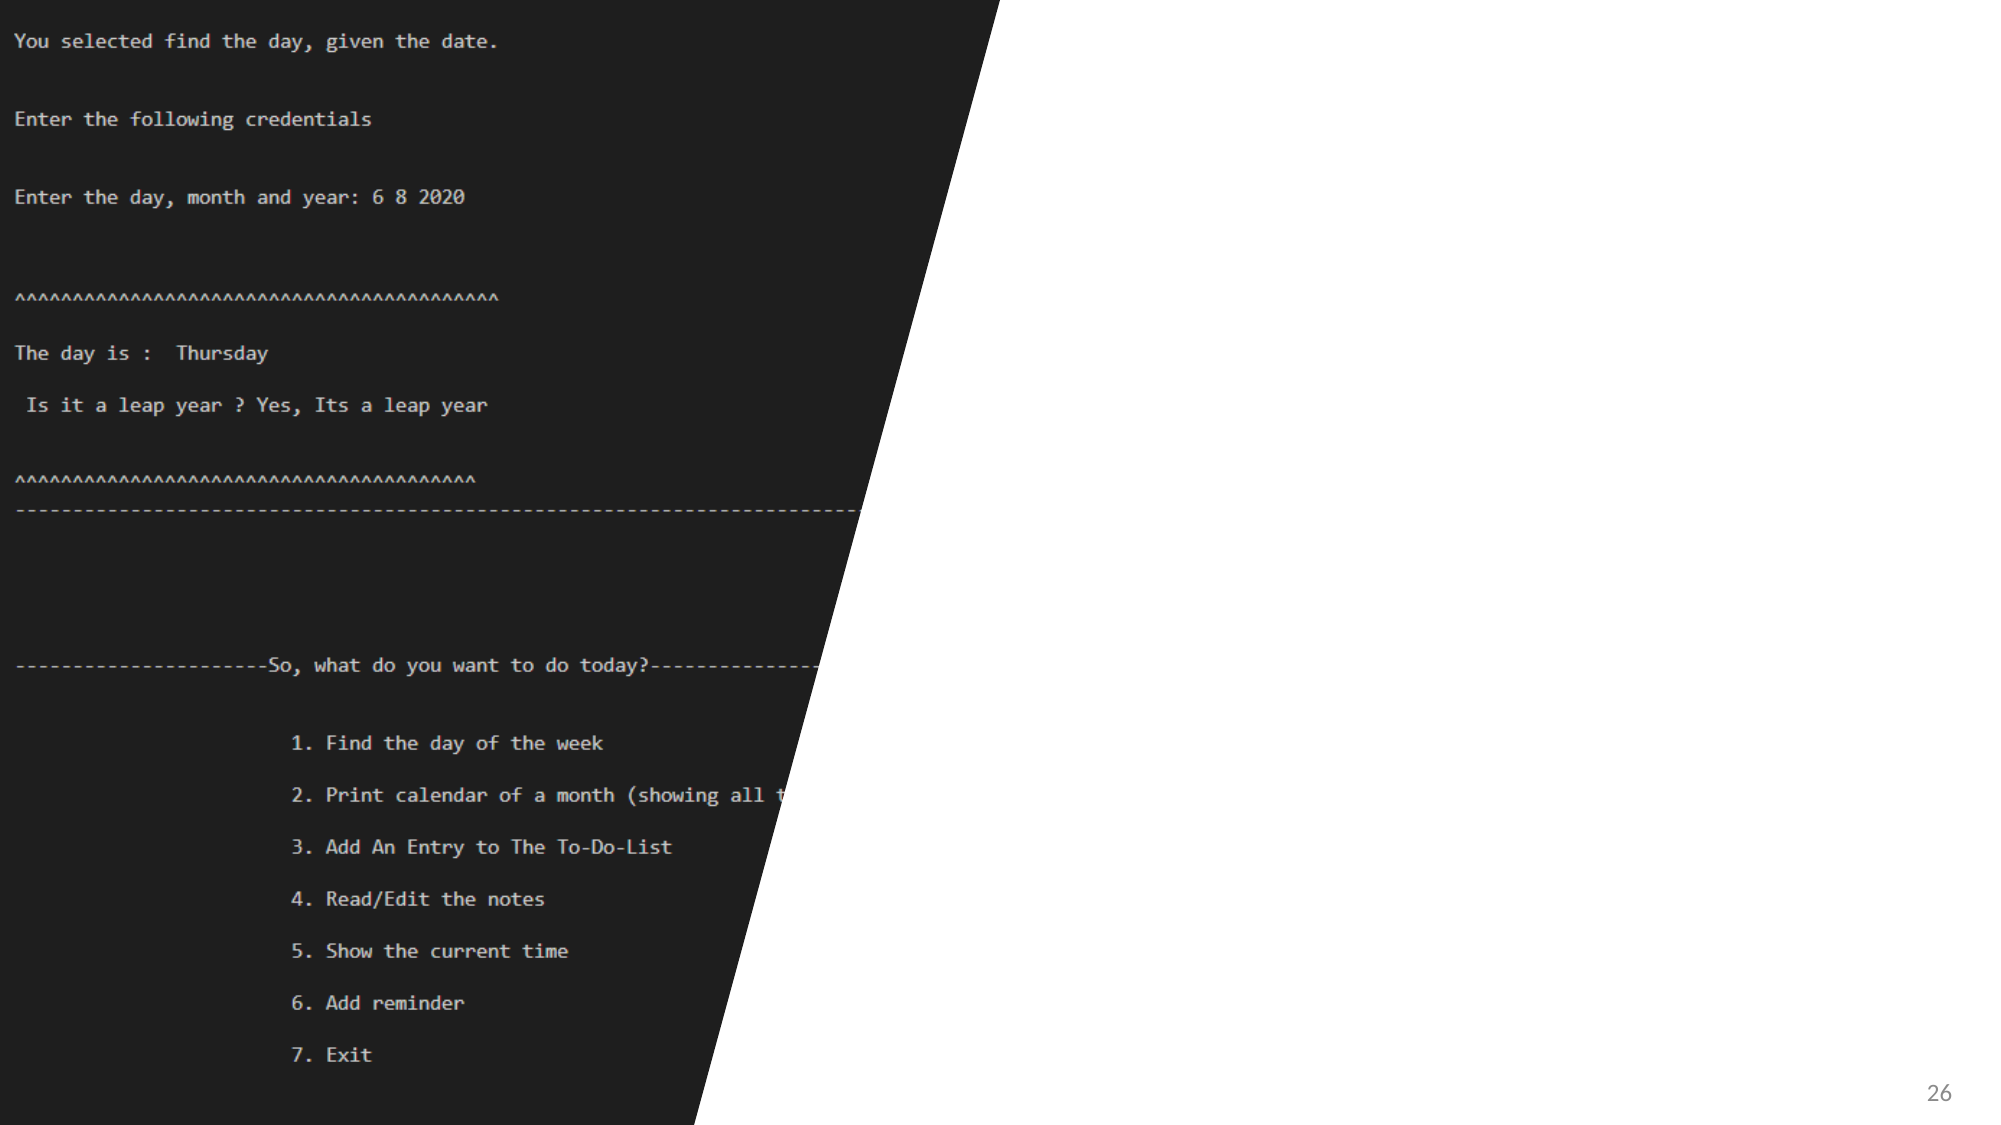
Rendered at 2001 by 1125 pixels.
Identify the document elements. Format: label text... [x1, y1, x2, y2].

picture [0, 0, 1000, 1125]
slide_number 26 [1894, 1061, 1968, 1121]
